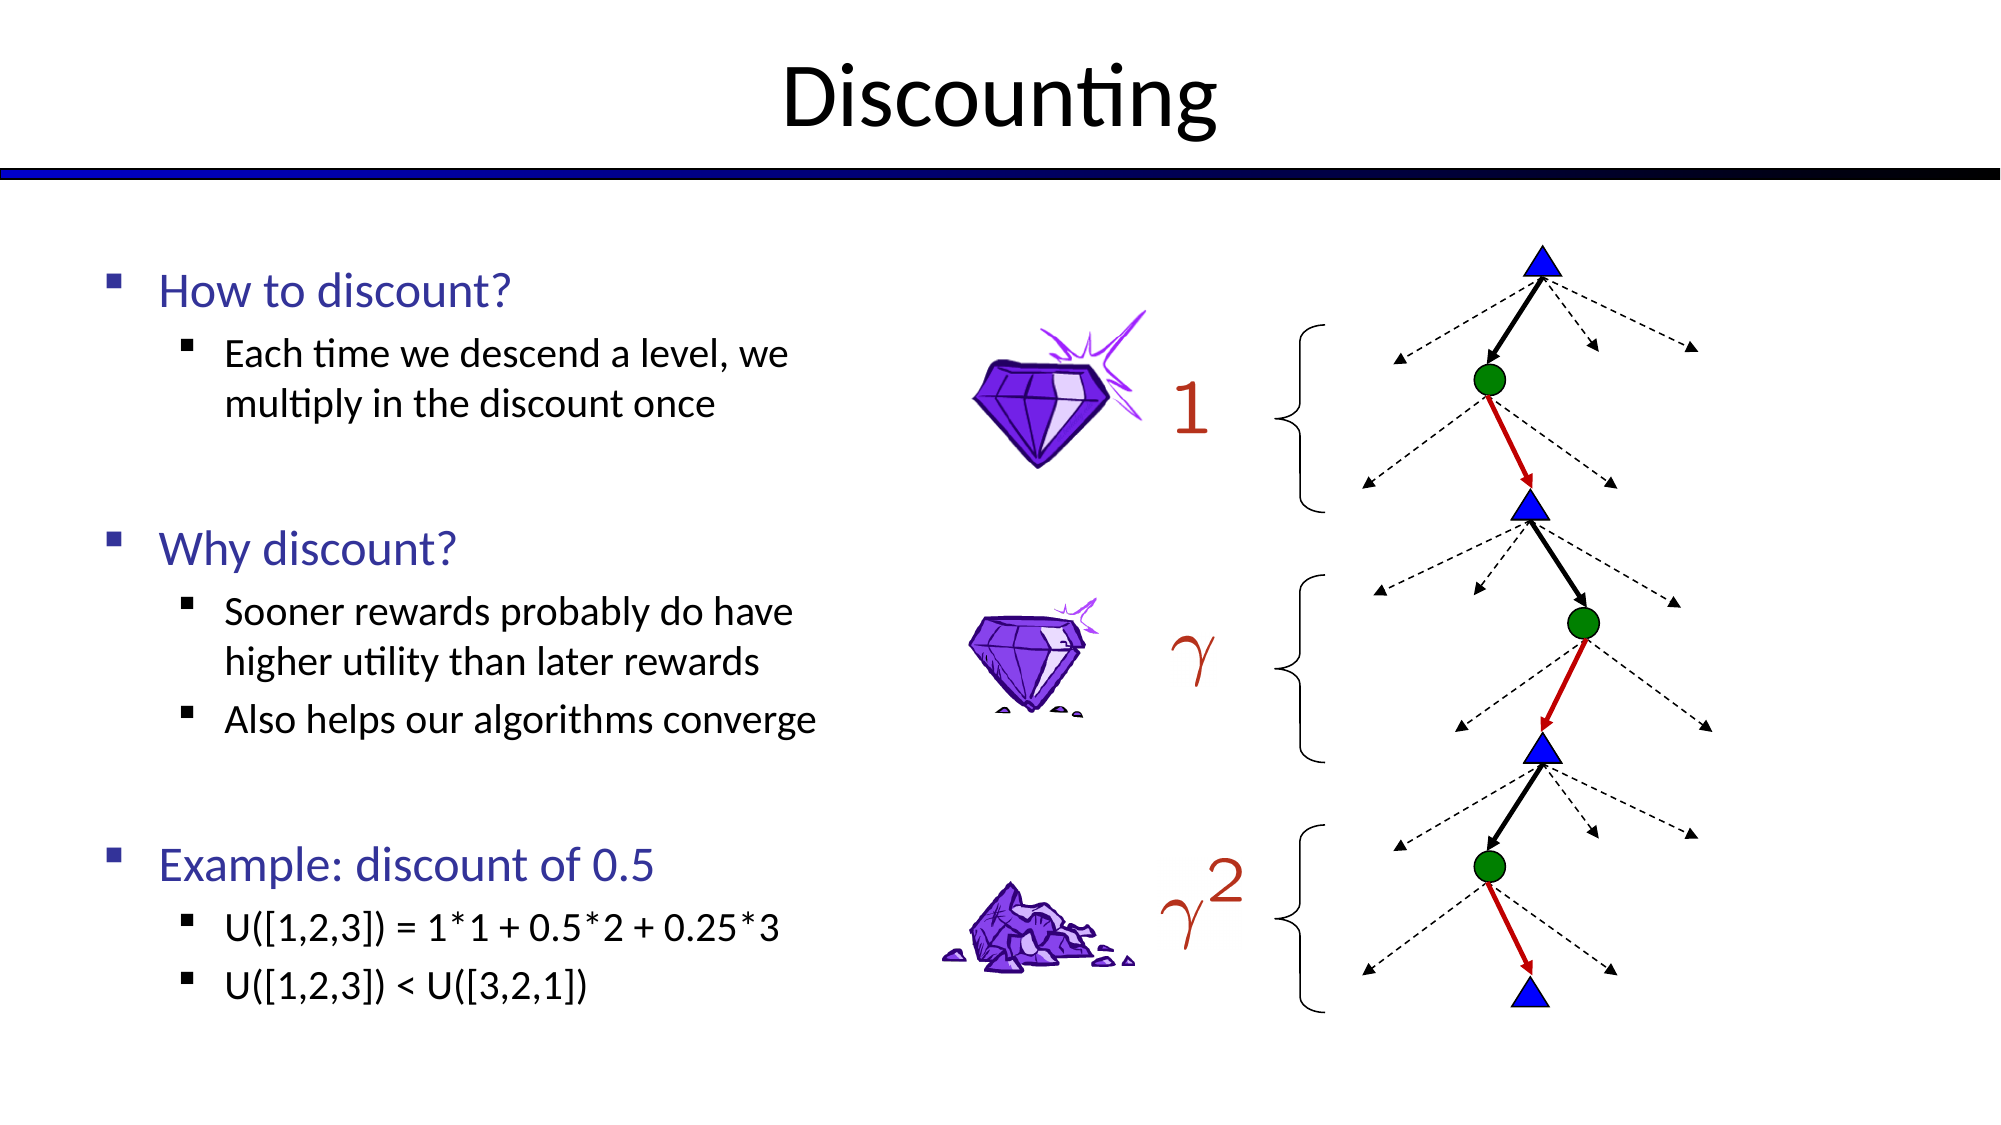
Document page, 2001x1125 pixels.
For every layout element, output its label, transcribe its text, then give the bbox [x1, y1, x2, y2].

text_box [1275, 324, 1326, 513]
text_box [1361, 224, 1713, 1025]
list How to discount? Each time we descend a level, we multiply in the discount once Why discount? Sooner rewards probably do have higher utility than later rewards Also helps our algorithms converge Example: discount of 0.5 U([1,2,3]) = 1*1 + 0.5*2 + 0.25*3 U([1,2,3]) < U([3,2,1]) [87, 249, 851, 993]
picture [912, 562, 1218, 743]
text_box [1275, 574, 1326, 763]
title Discounting [0, 0, 2000, 184]
picture [912, 274, 1210, 526]
text_box [1275, 824, 1326, 1013]
picture [899, 849, 1243, 1013]
